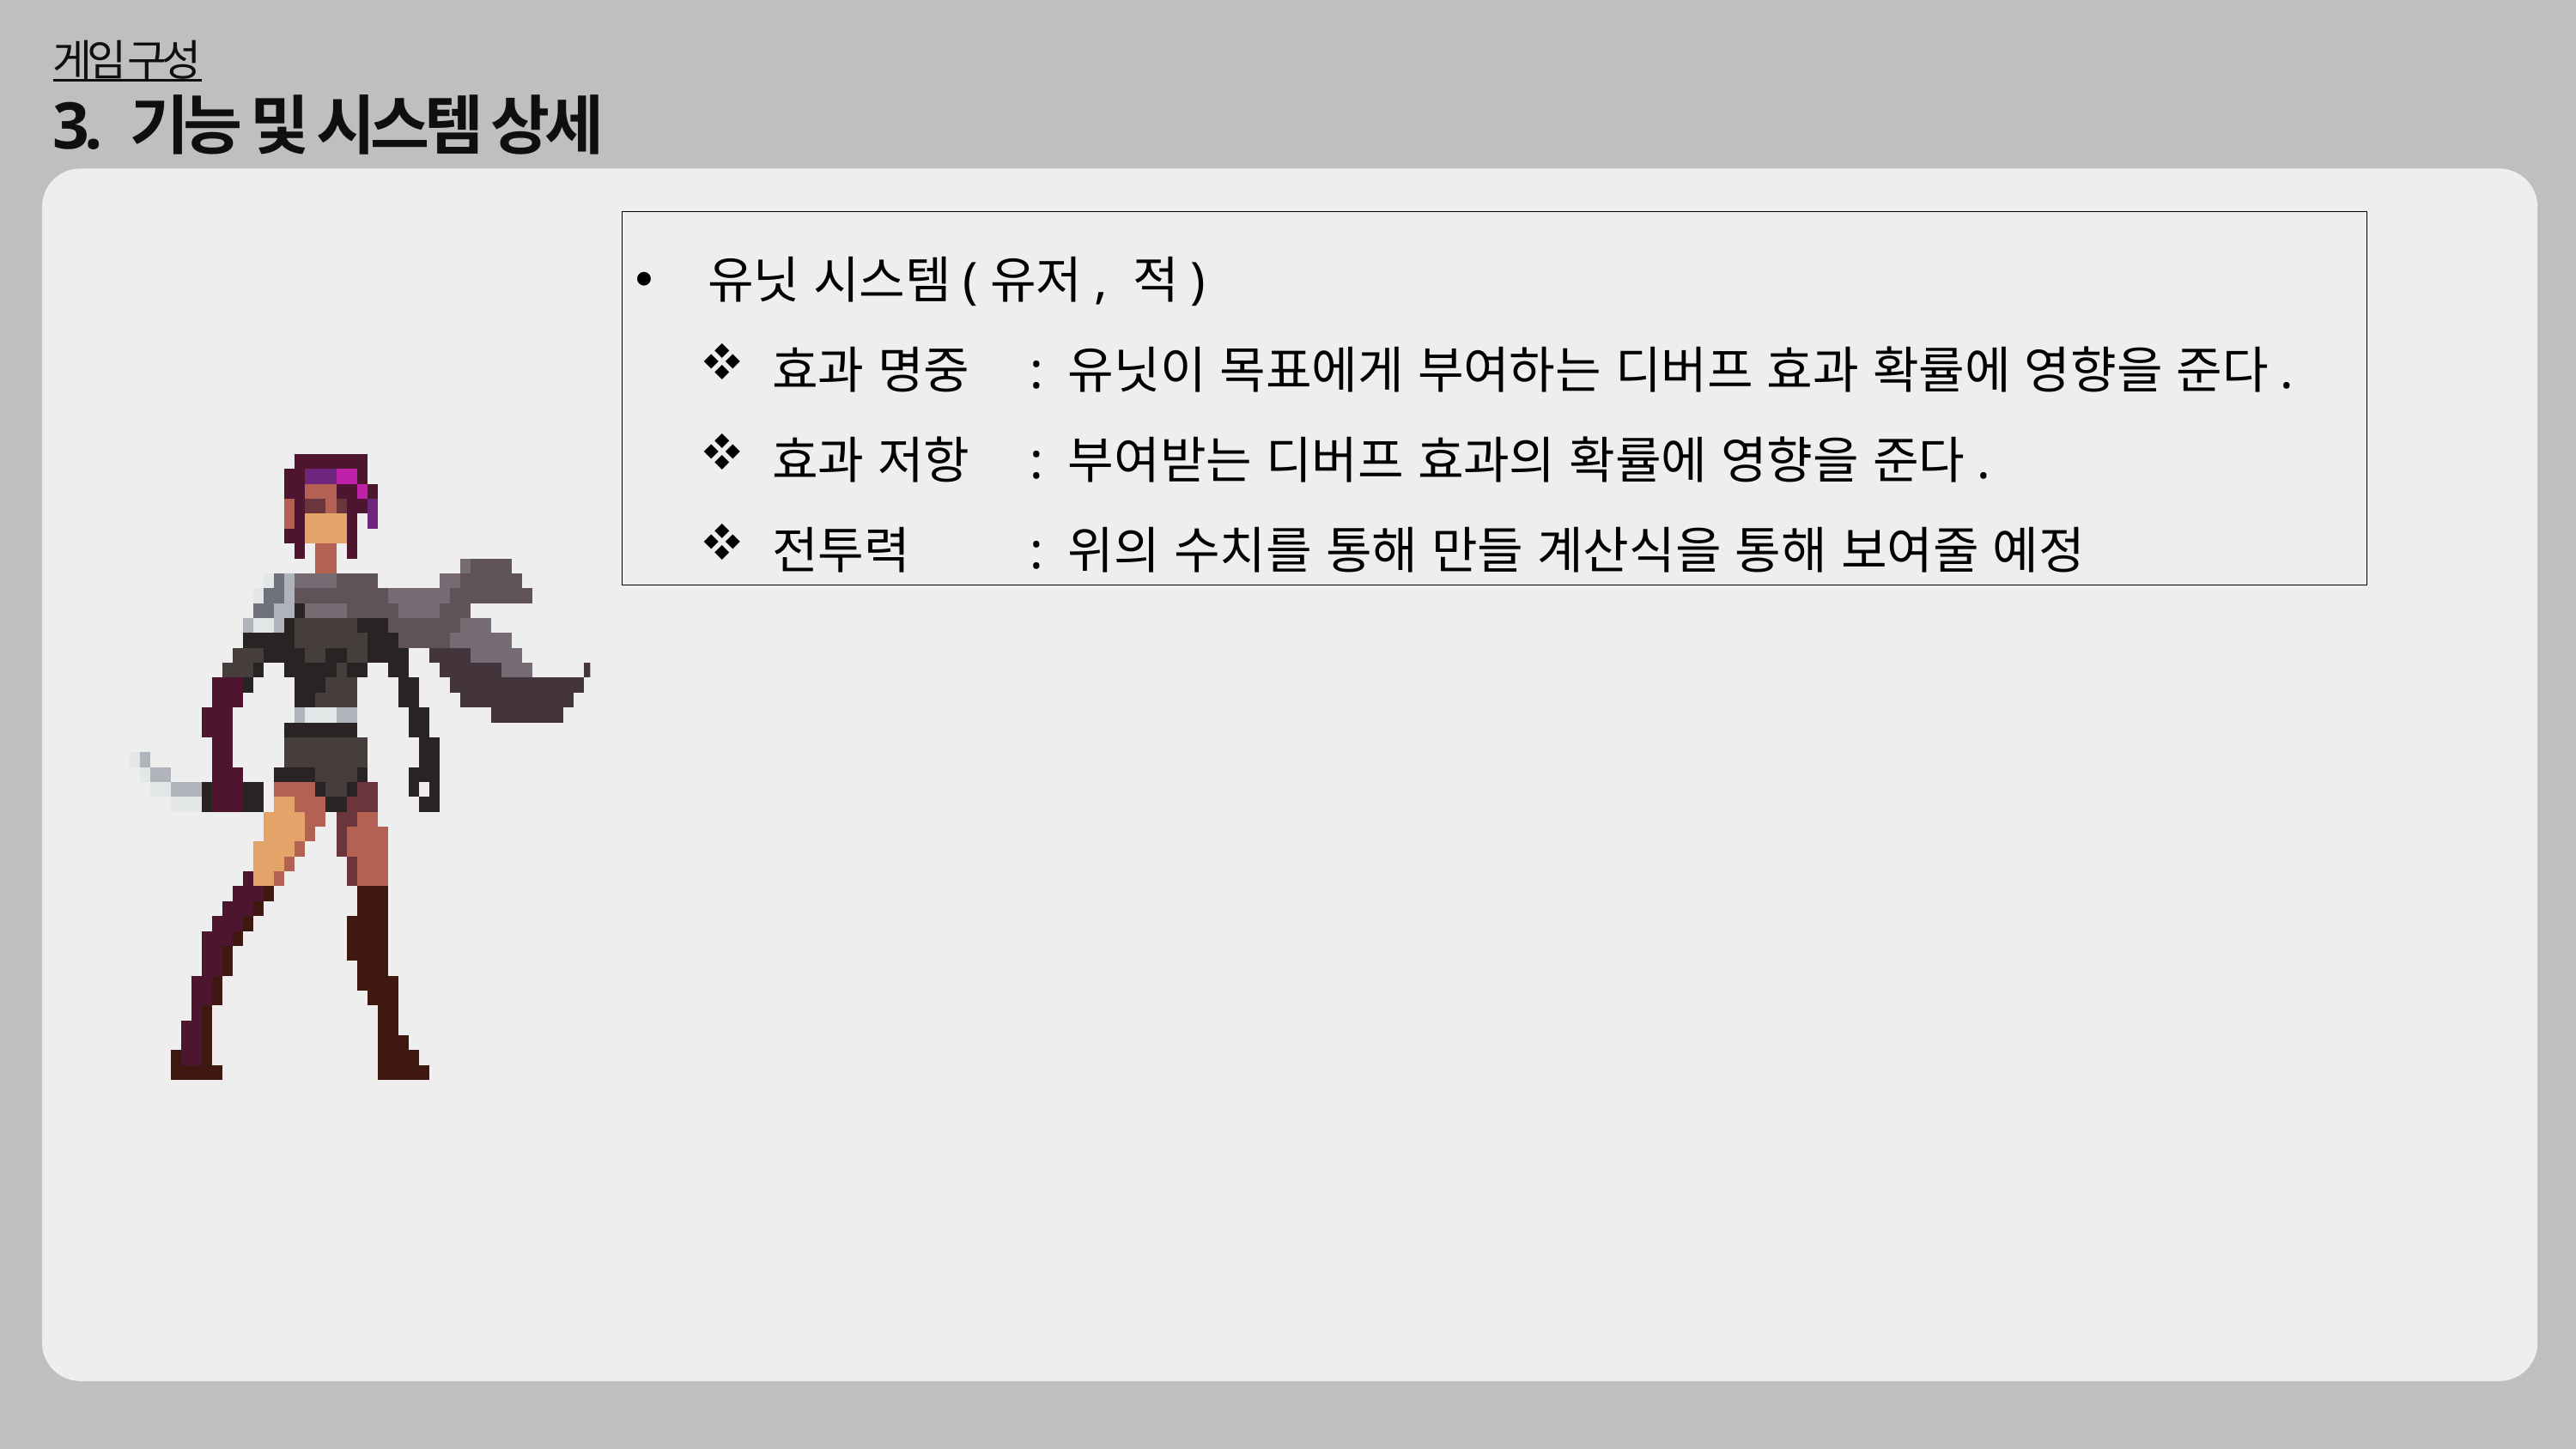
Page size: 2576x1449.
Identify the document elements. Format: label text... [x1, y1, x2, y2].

text_box 유닛 시스템(유저, 적) 효과 명중 : 유닛이 목표에게 부여하는 디버프 효과 확률에 영향을 준다. 효과 저항 : 부여받는 디버프 효과의 확률에 영향을 준다. 전투력 : 위의 수치를 통해 만들 계산식을 통해 보여줄 예정 [622, 211, 2367, 585]
text_box 게임 구성 3. 기능 및 시스템 상세 [39, 26, 848, 168]
text_box [39, 167, 2540, 1383]
picture [75, 354, 591, 1095]
